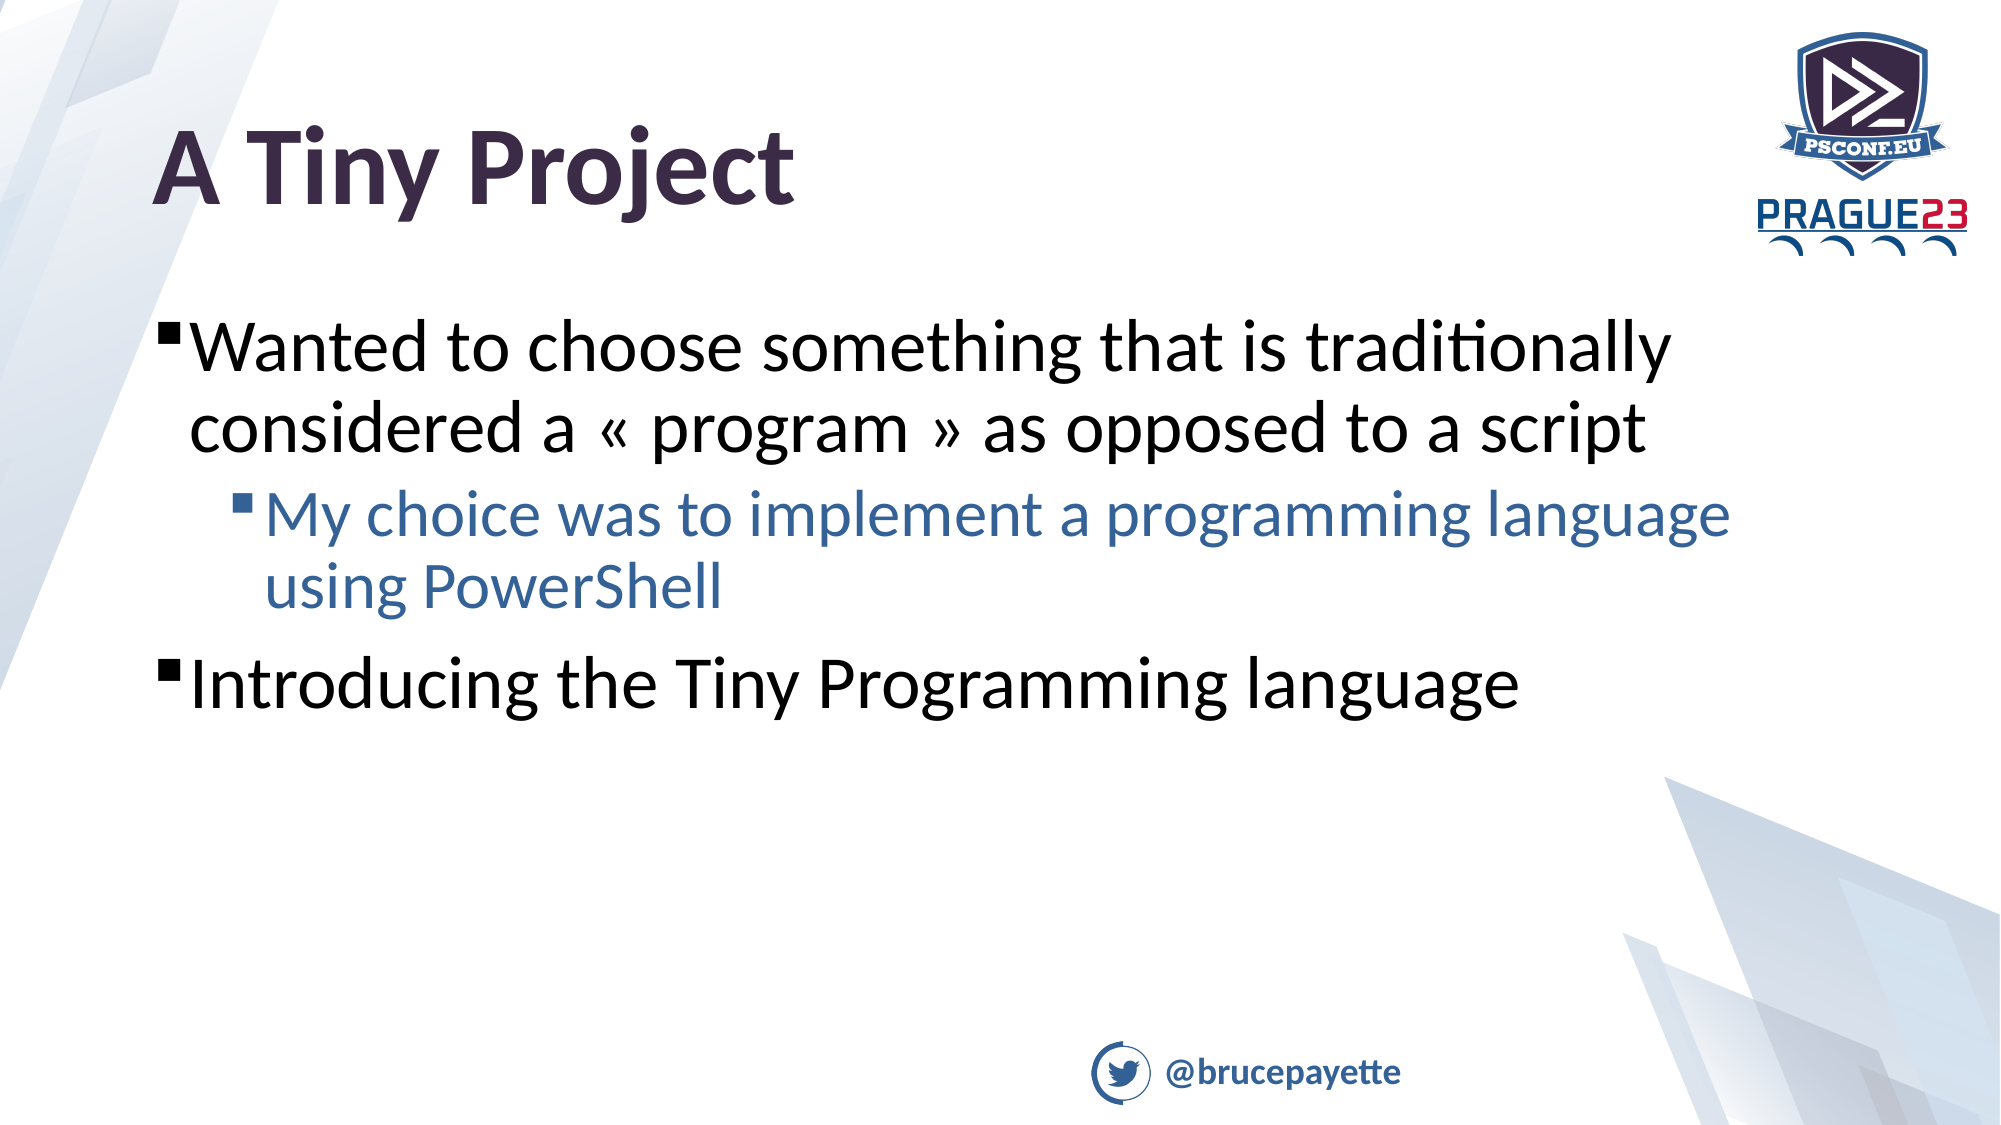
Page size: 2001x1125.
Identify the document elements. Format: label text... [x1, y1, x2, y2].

title A Tiny Project [137, 59, 1735, 278]
picture [0, 0, 2000, 1125]
list Wanted to choose something that is traditionally considered a « program » as opposed to a script My choice was to implement a programming language using PowerShell Introducing the Tiny Programming language [137, 299, 1863, 1014]
